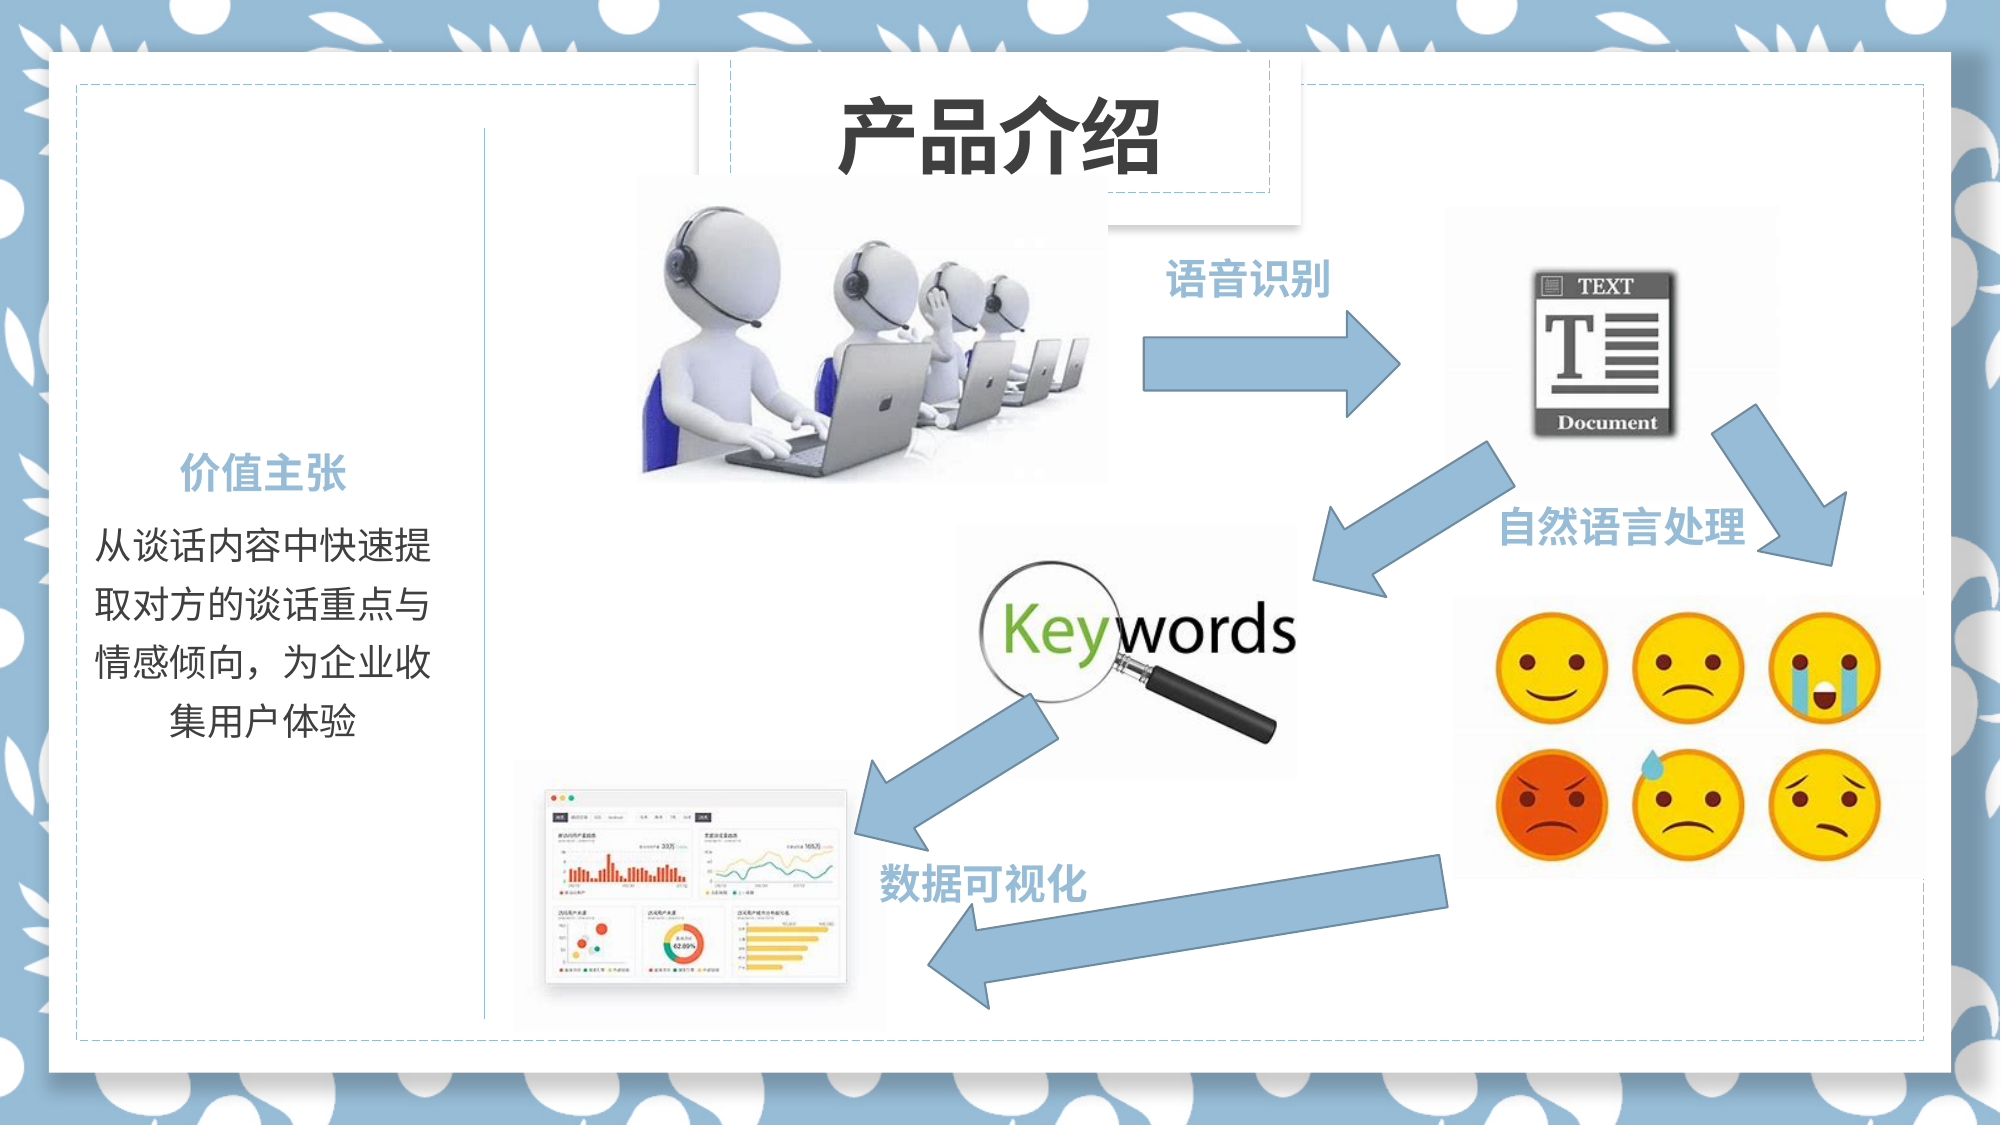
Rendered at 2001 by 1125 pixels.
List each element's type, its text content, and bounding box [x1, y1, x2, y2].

text_box [1762, 447, 1848, 567]
text_box [1312, 469, 1481, 599]
text_box 自然语言处理 [1481, 509, 1762, 559]
picture [513, 760, 888, 1031]
text_box 数据可视化 [894, 850, 1104, 915]
text_box 语音识别 [1150, 245, 1348, 311]
picture [956, 523, 1297, 779]
list 产品介绍 [794, 93, 1206, 193]
picture [1453, 595, 1926, 879]
text_box 从谈话内容中快速提取对方的谈话重点与情感倾向，为企业收集用户体验 [70, 501, 457, 750]
text_box [894, 742, 986, 850]
text_box 价值主张 [165, 438, 362, 504]
text_box [1142, 310, 1401, 419]
picture [637, 175, 1108, 484]
text_box [927, 853, 1449, 1010]
picture [1445, 206, 1780, 504]
